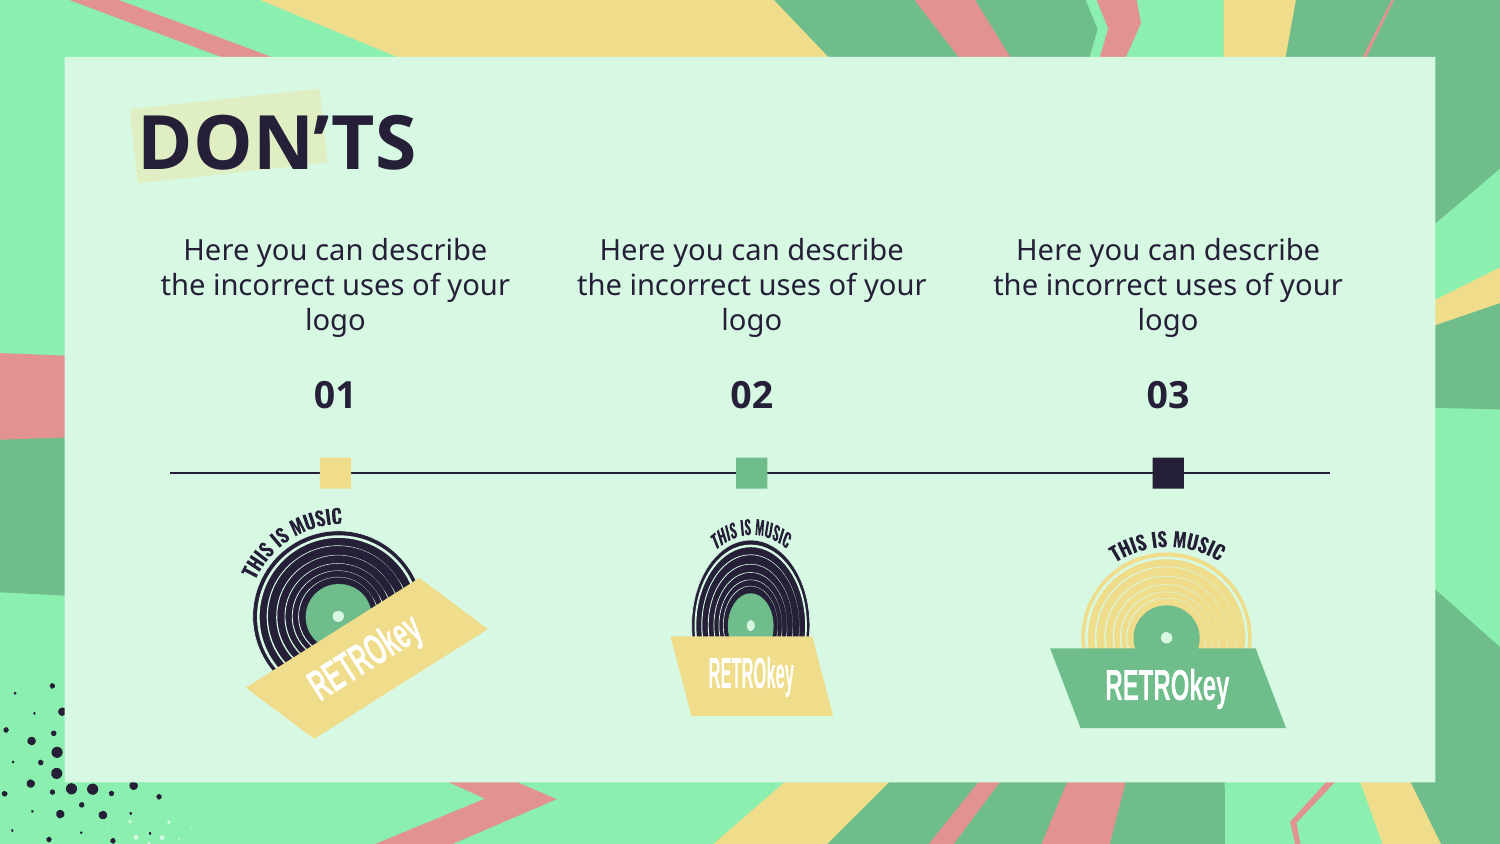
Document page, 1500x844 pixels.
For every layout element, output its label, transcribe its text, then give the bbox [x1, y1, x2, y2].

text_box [217, 509, 454, 708]
text_box Here you can describe the incorrect uses of your logo [144, 218, 527, 351]
text_box [736, 457, 768, 472]
text_box 03 [1100, 355, 1237, 453]
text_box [670, 518, 834, 717]
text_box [280, 714, 354, 718]
text_box [736, 481, 768, 489]
text_box 02 [683, 355, 820, 453]
title DON’TS [123, 79, 1010, 204]
text_box Here you can describe the incorrect uses of your logo [977, 218, 1360, 351]
text_box Here you can describe the incorrect uses of your logo [560, 218, 943, 351]
text_box [1152, 481, 1184, 489]
text_box [1152, 457, 1184, 472]
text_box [457, 606, 461, 649]
text_box 01 [267, 355, 404, 453]
text_box [319, 481, 352, 489]
text_box [319, 457, 352, 472]
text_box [1049, 530, 1287, 729]
